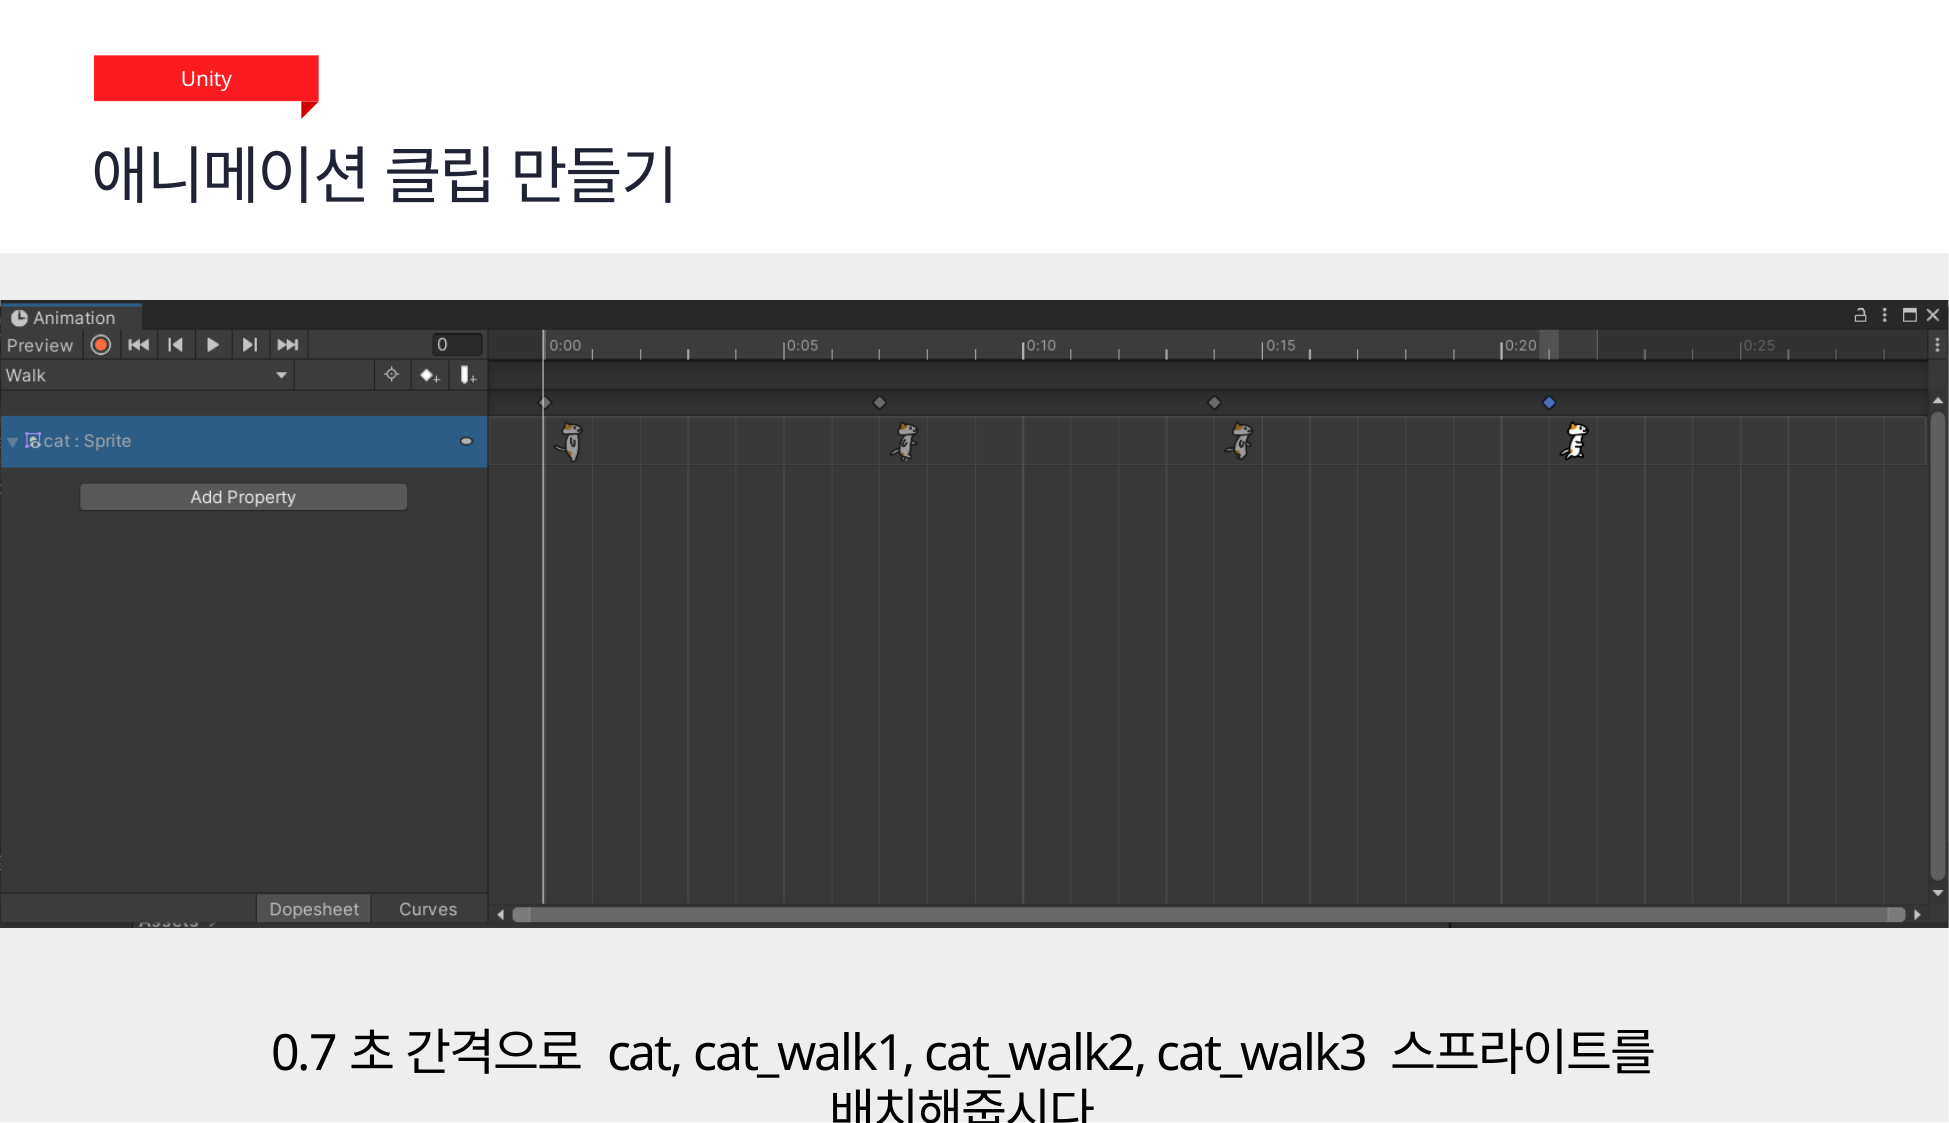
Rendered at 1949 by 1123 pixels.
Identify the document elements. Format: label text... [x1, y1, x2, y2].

text_box 애니메이션 클립 만들기 [91, 135, 890, 211]
picture [0, 300, 1949, 929]
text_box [94, 55, 319, 119]
text_box 0.7초 간격으로 cat, cat_walk1, cat_walk2, cat_walk3 스프라이트를 배치해줍시다 [139, 1020, 1786, 1123]
